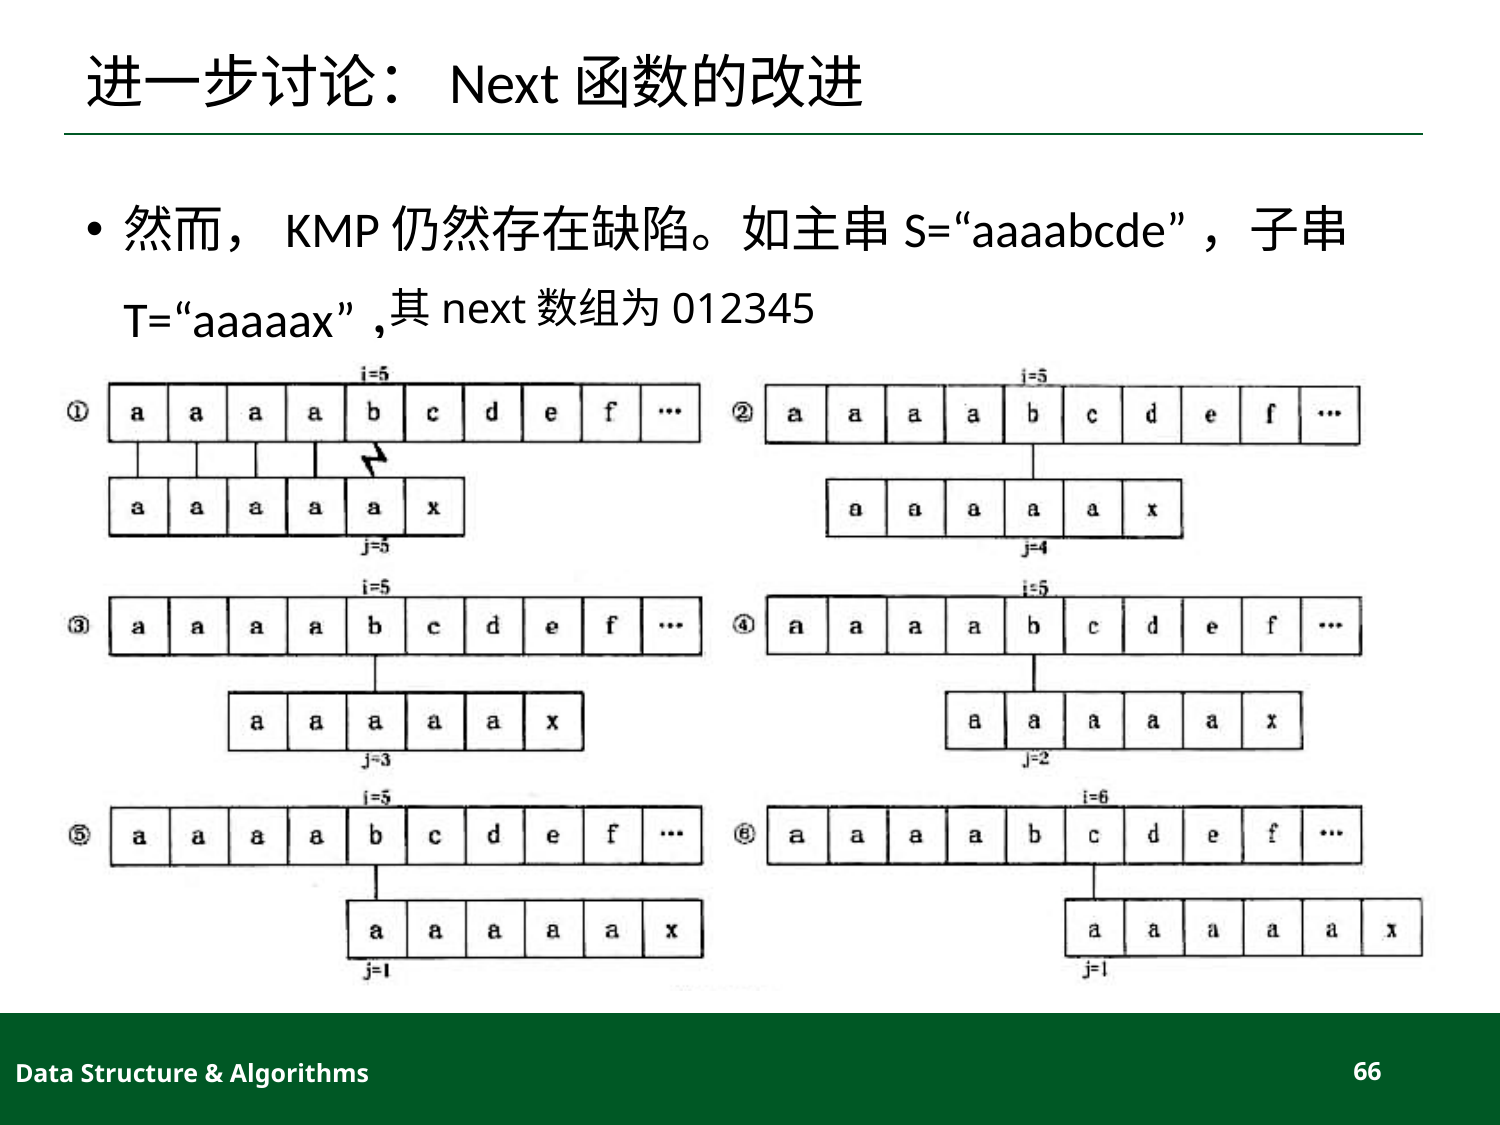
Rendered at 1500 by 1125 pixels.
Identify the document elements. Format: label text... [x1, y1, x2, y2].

picture [41, 338, 1459, 991]
text_box 其next数组为012345 [374, 274, 1126, 338]
title 进一步讨论：Next函数的改进 [70, 34, 1430, 135]
list 然而，KMP仍然存在缺陷。如主串S=“aaaabcde”，子串T=“aaaaax”， [70, 160, 1430, 338]
slide_number 66 [1059, 1042, 1397, 1103]
footer Data Structure & Algorithms [0, 1042, 507, 1103]
